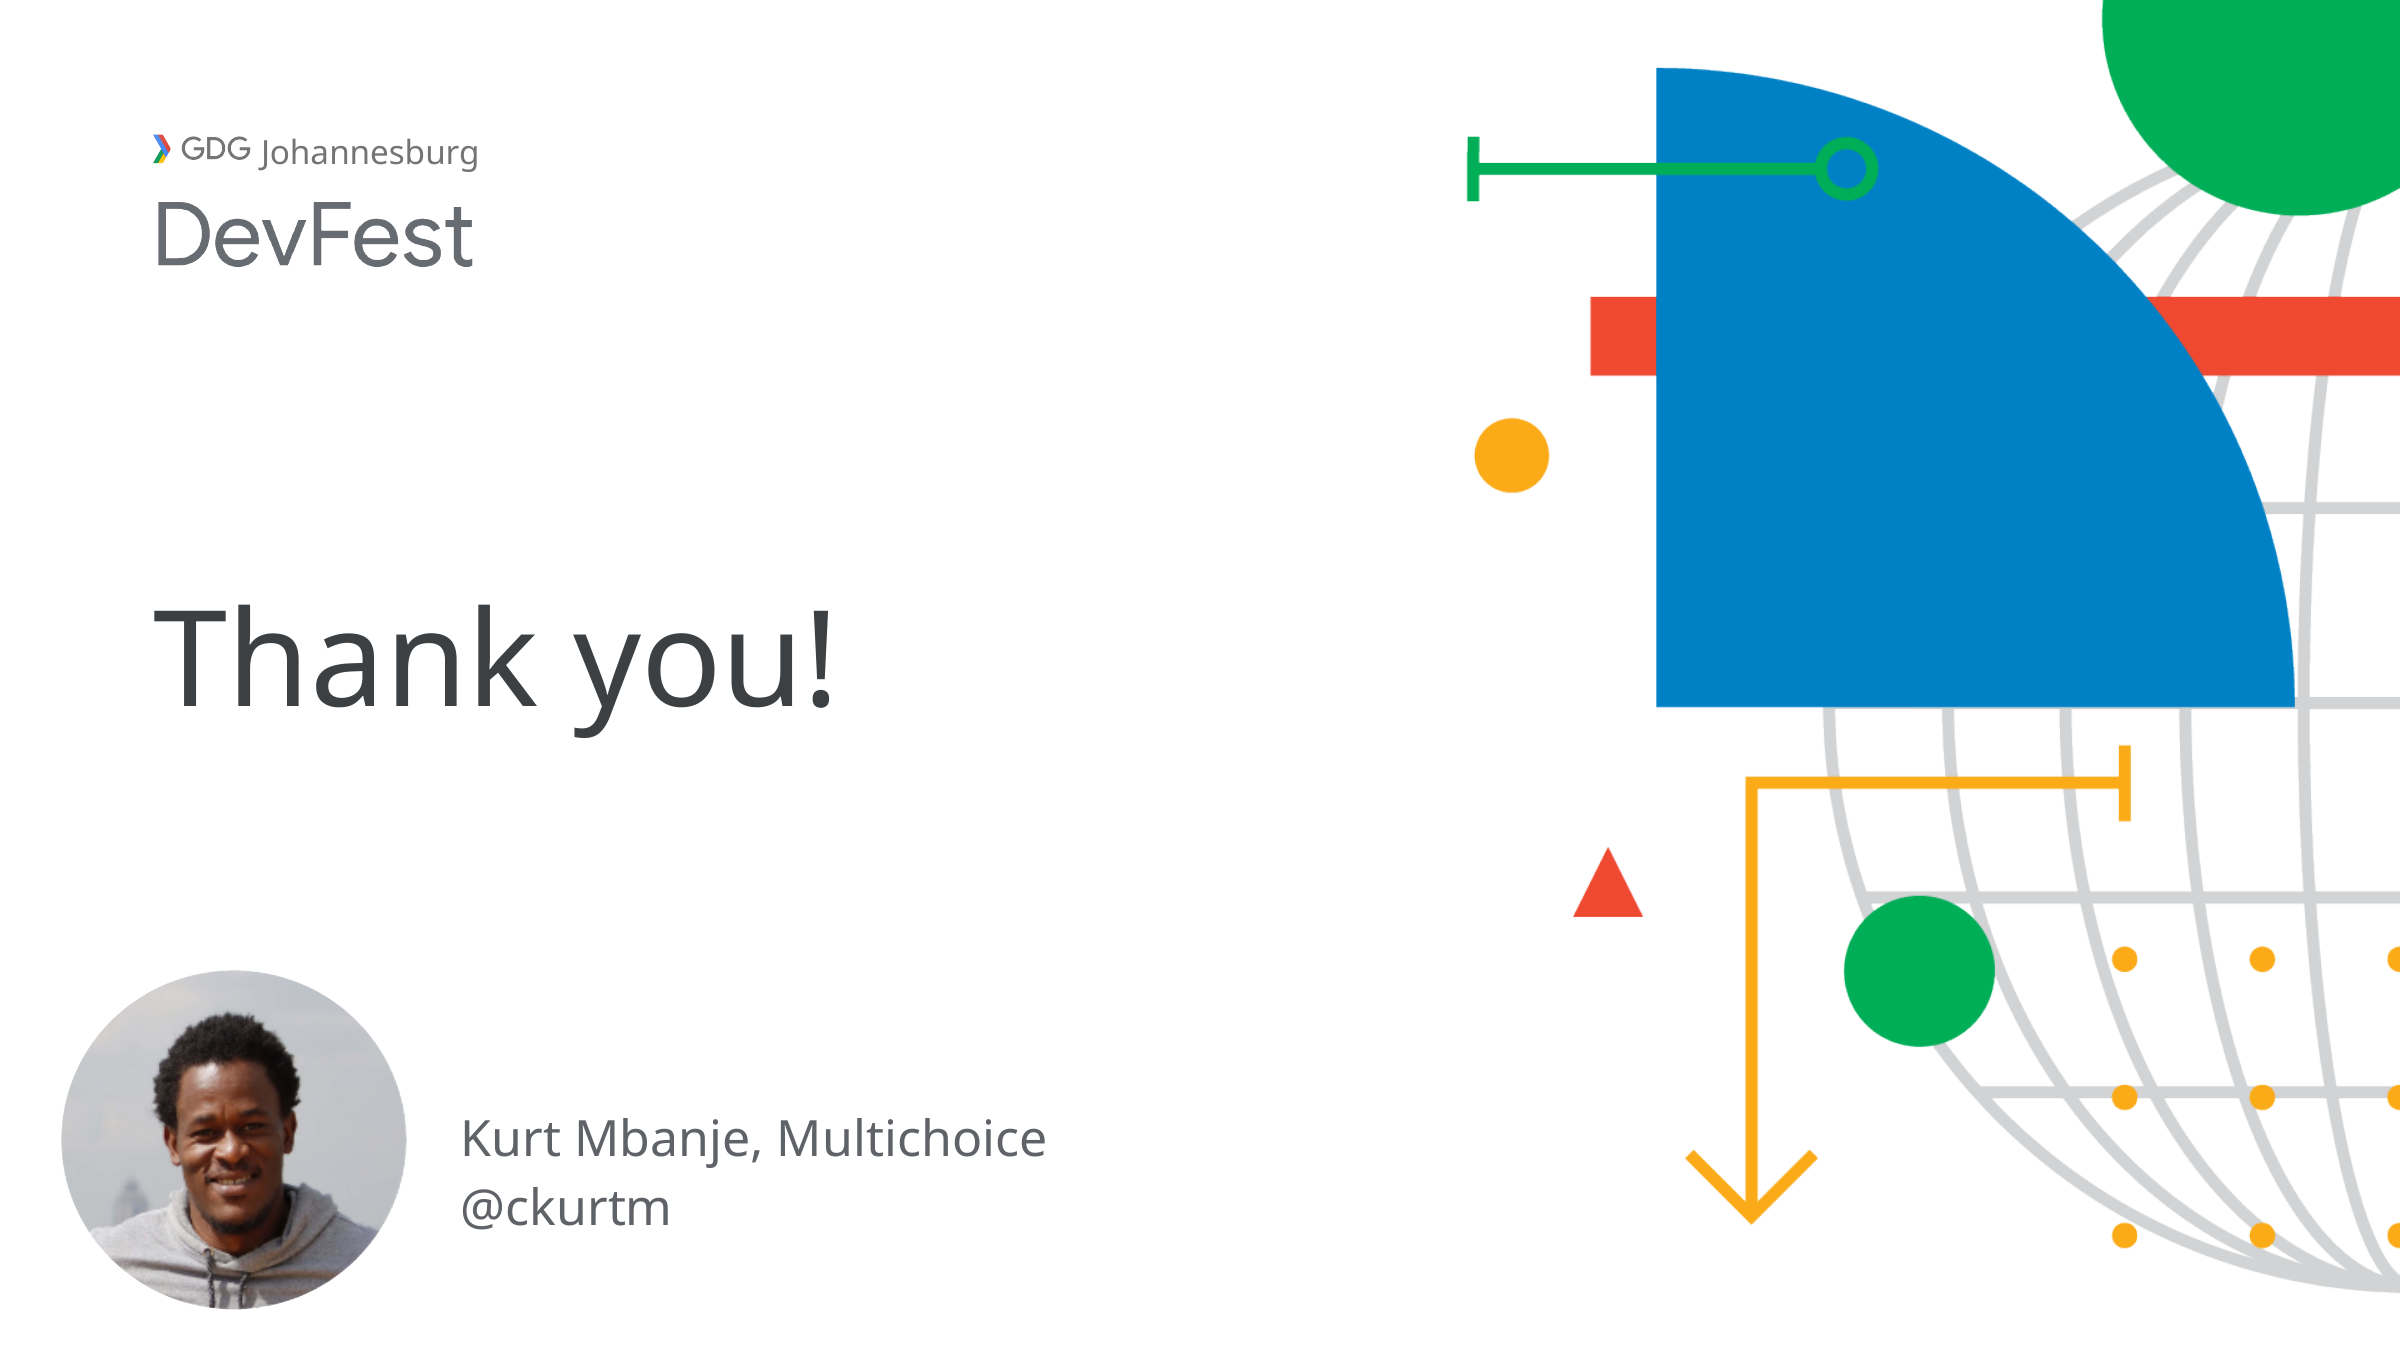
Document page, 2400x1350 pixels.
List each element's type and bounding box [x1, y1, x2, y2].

text_box [112, 98, 1075, 345]
picture [0, 0, 2400, 1350]
